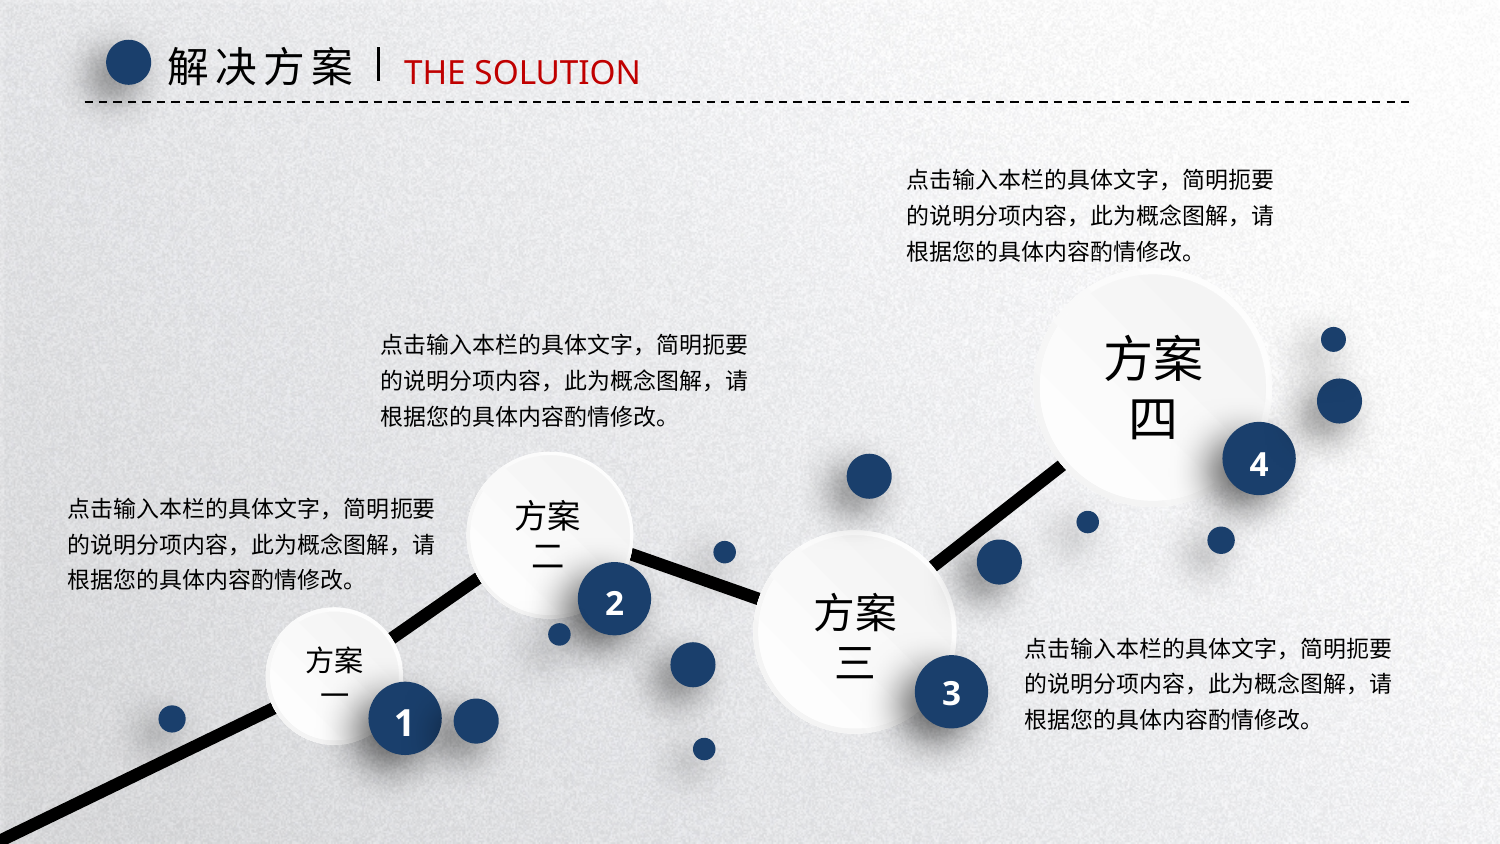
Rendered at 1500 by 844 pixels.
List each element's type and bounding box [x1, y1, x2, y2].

text_box [1222, 421, 1296, 496]
picture [0, 0, 1500, 844]
text_box [368, 681, 442, 756]
text_box [265, 607, 404, 745]
text_box [552, 627, 572, 632]
text_box [753, 529, 957, 734]
text_box [1033, 267, 1273, 508]
text_box [0, 679, 333, 844]
text_box [466, 451, 634, 619]
text_box [850, 397, 1149, 632]
text_box [914, 654, 989, 729]
text_box [577, 561, 652, 636]
text_box [638, 526, 844, 632]
text_box [330, 526, 553, 681]
